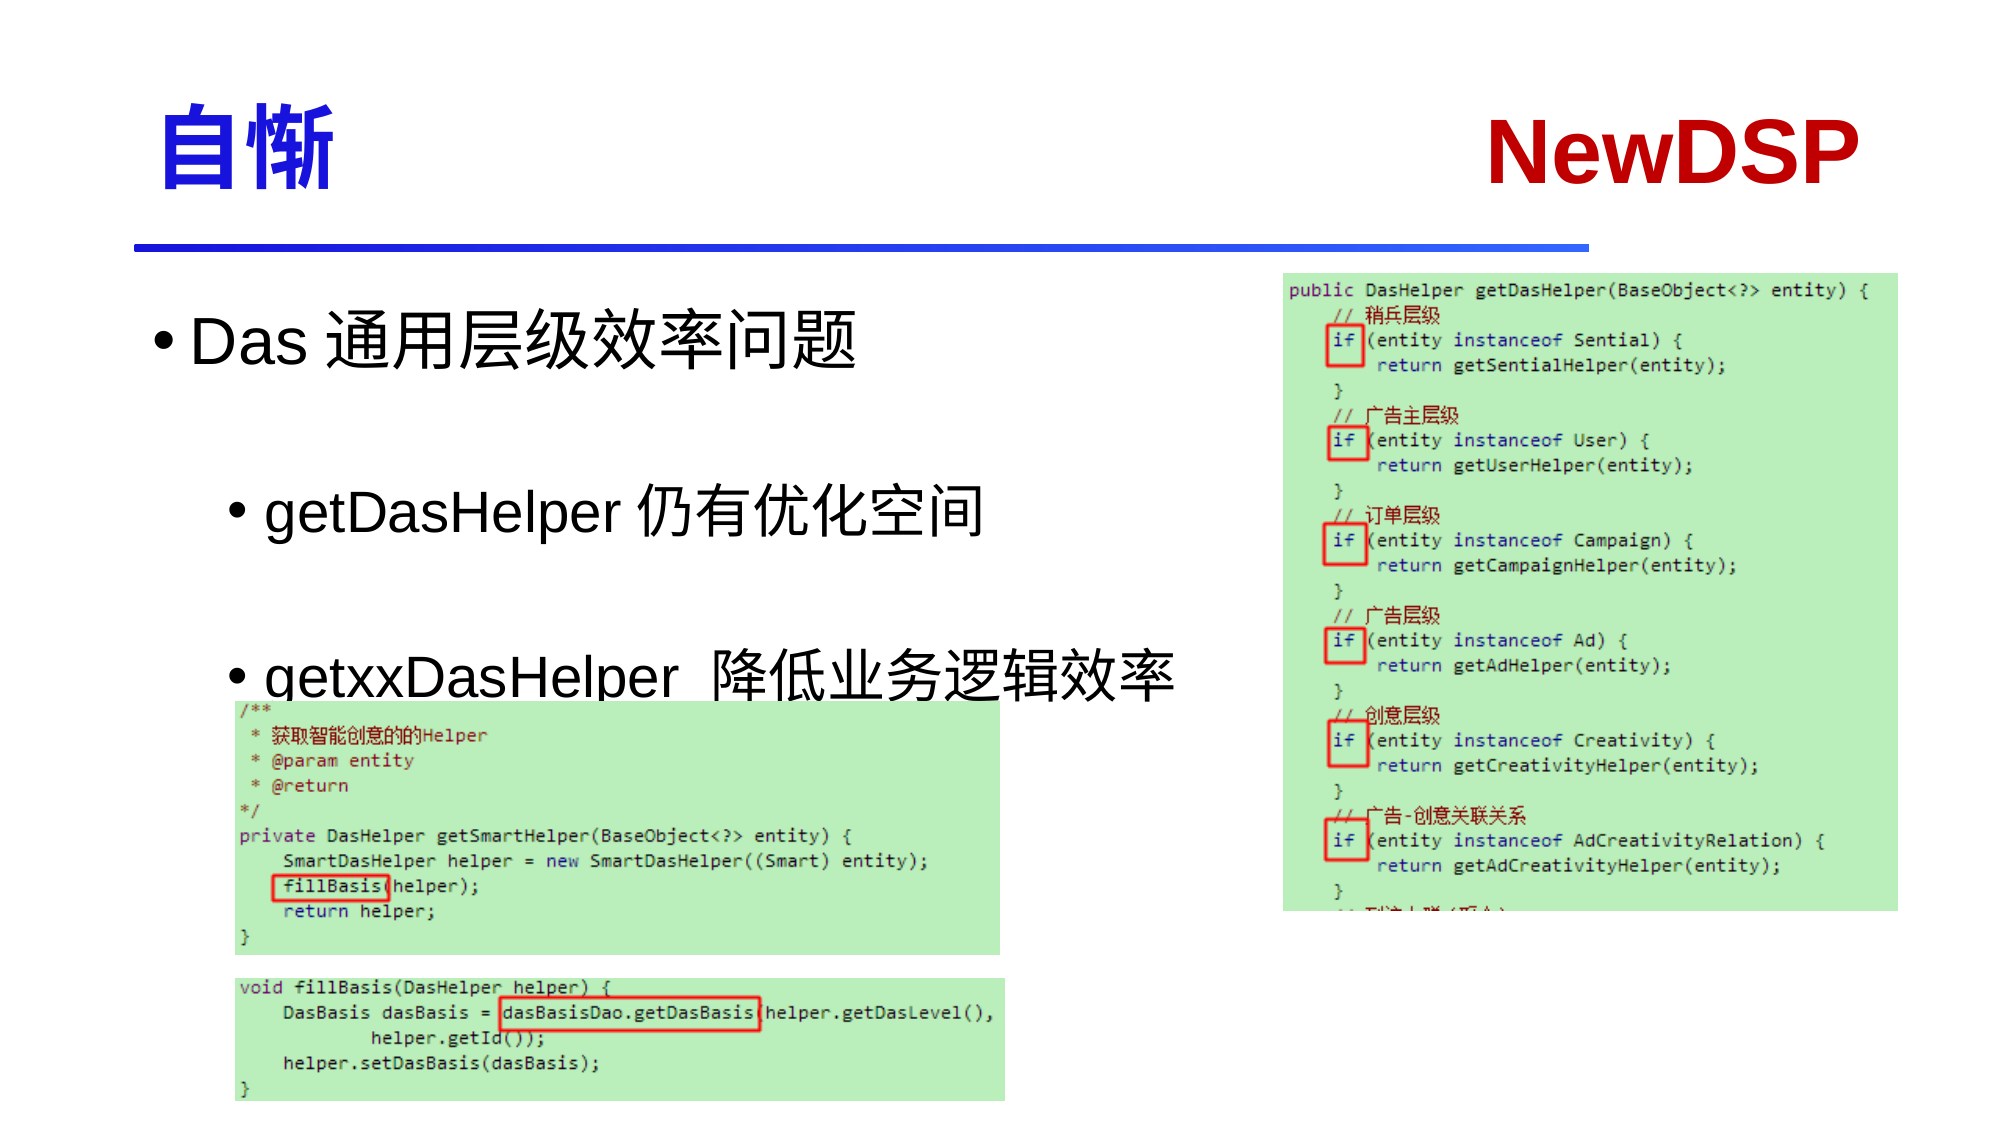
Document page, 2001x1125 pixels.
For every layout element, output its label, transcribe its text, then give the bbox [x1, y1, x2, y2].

picture [235, 701, 1000, 956]
picture [1283, 273, 1898, 911]
picture [235, 978, 1005, 1101]
list Das通用层级效率问题 getDasHelper仍有优化空间 getxxDasHelper 降低业务逻辑效率 [137, 299, 1863, 1014]
title 自惭 [136, 59, 1517, 245]
